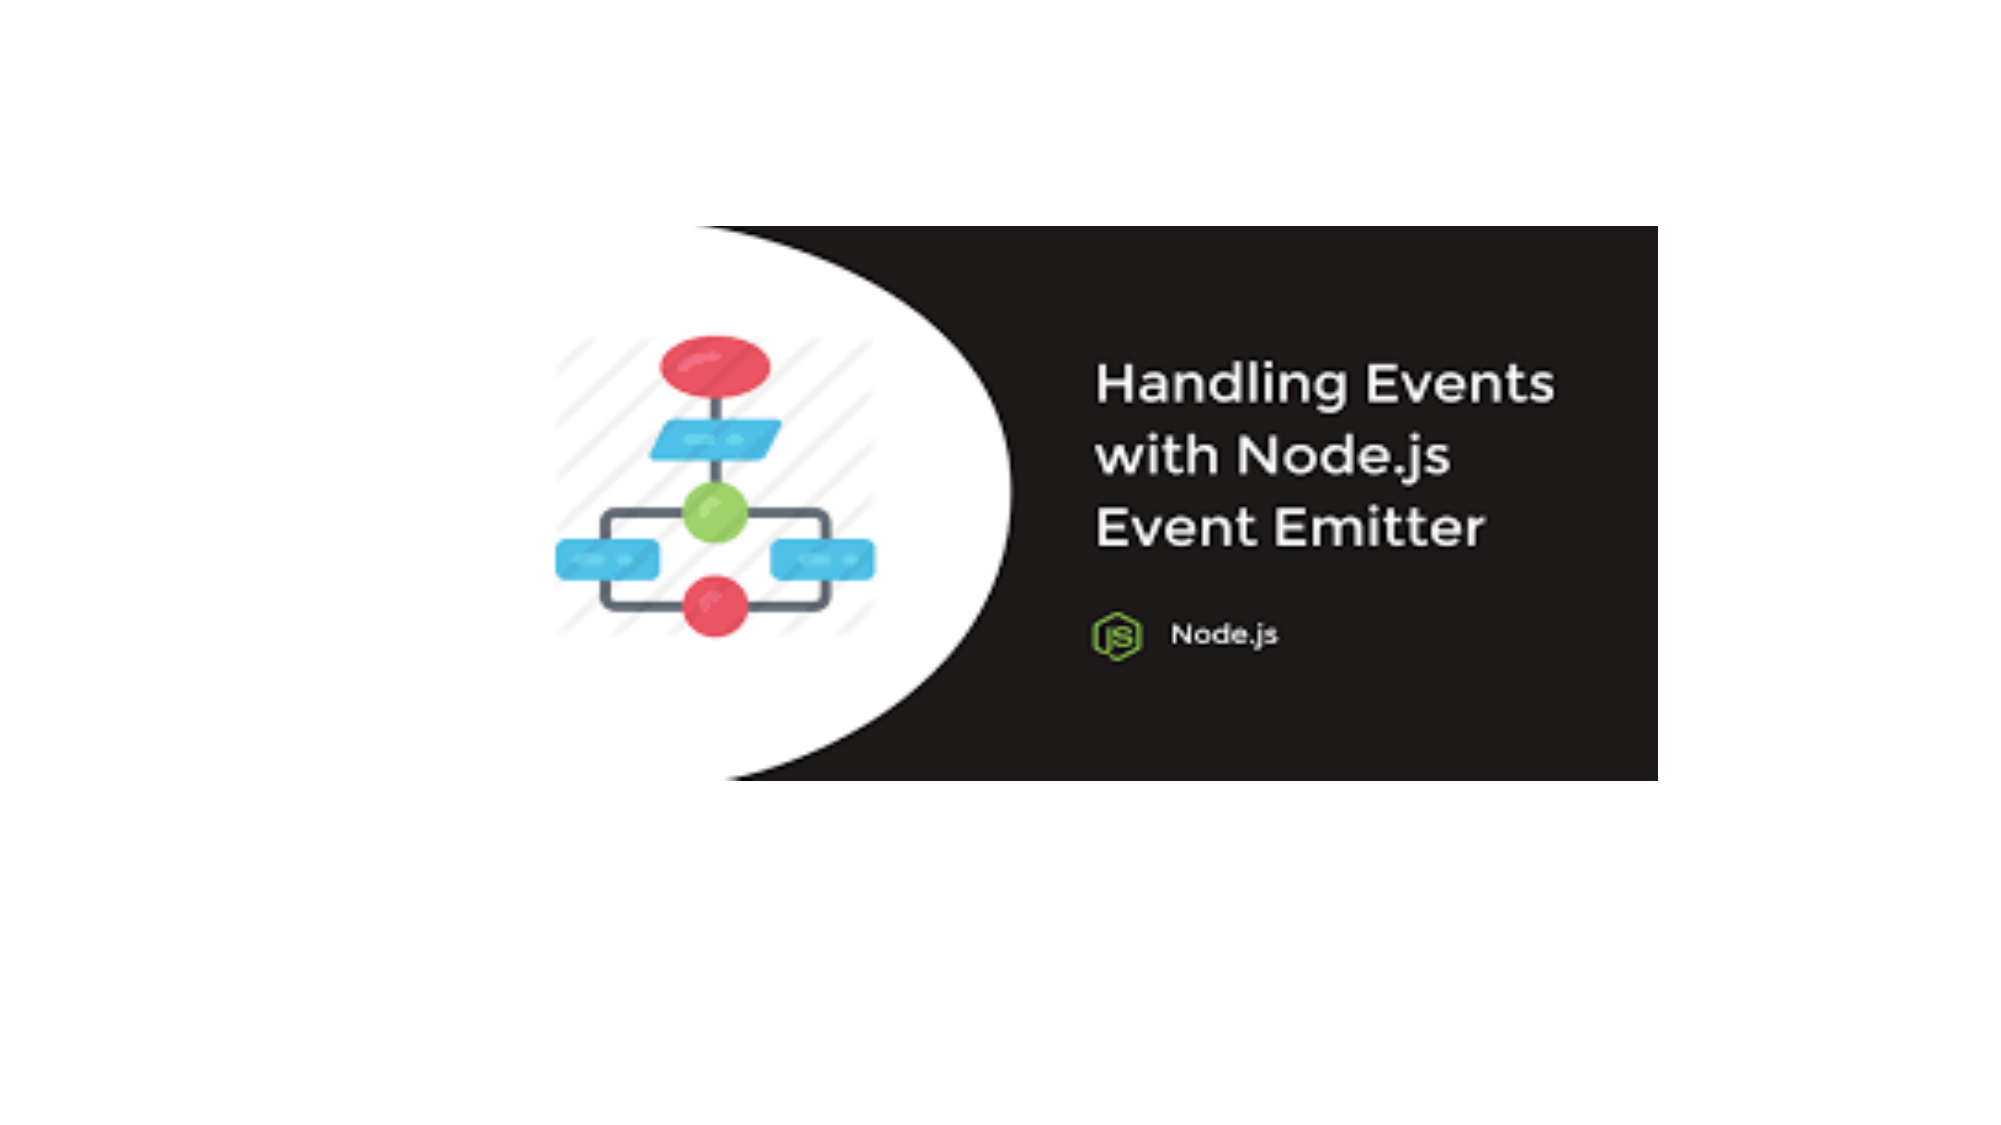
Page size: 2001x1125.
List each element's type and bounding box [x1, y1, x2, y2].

list [483, 226, 1658, 781]
